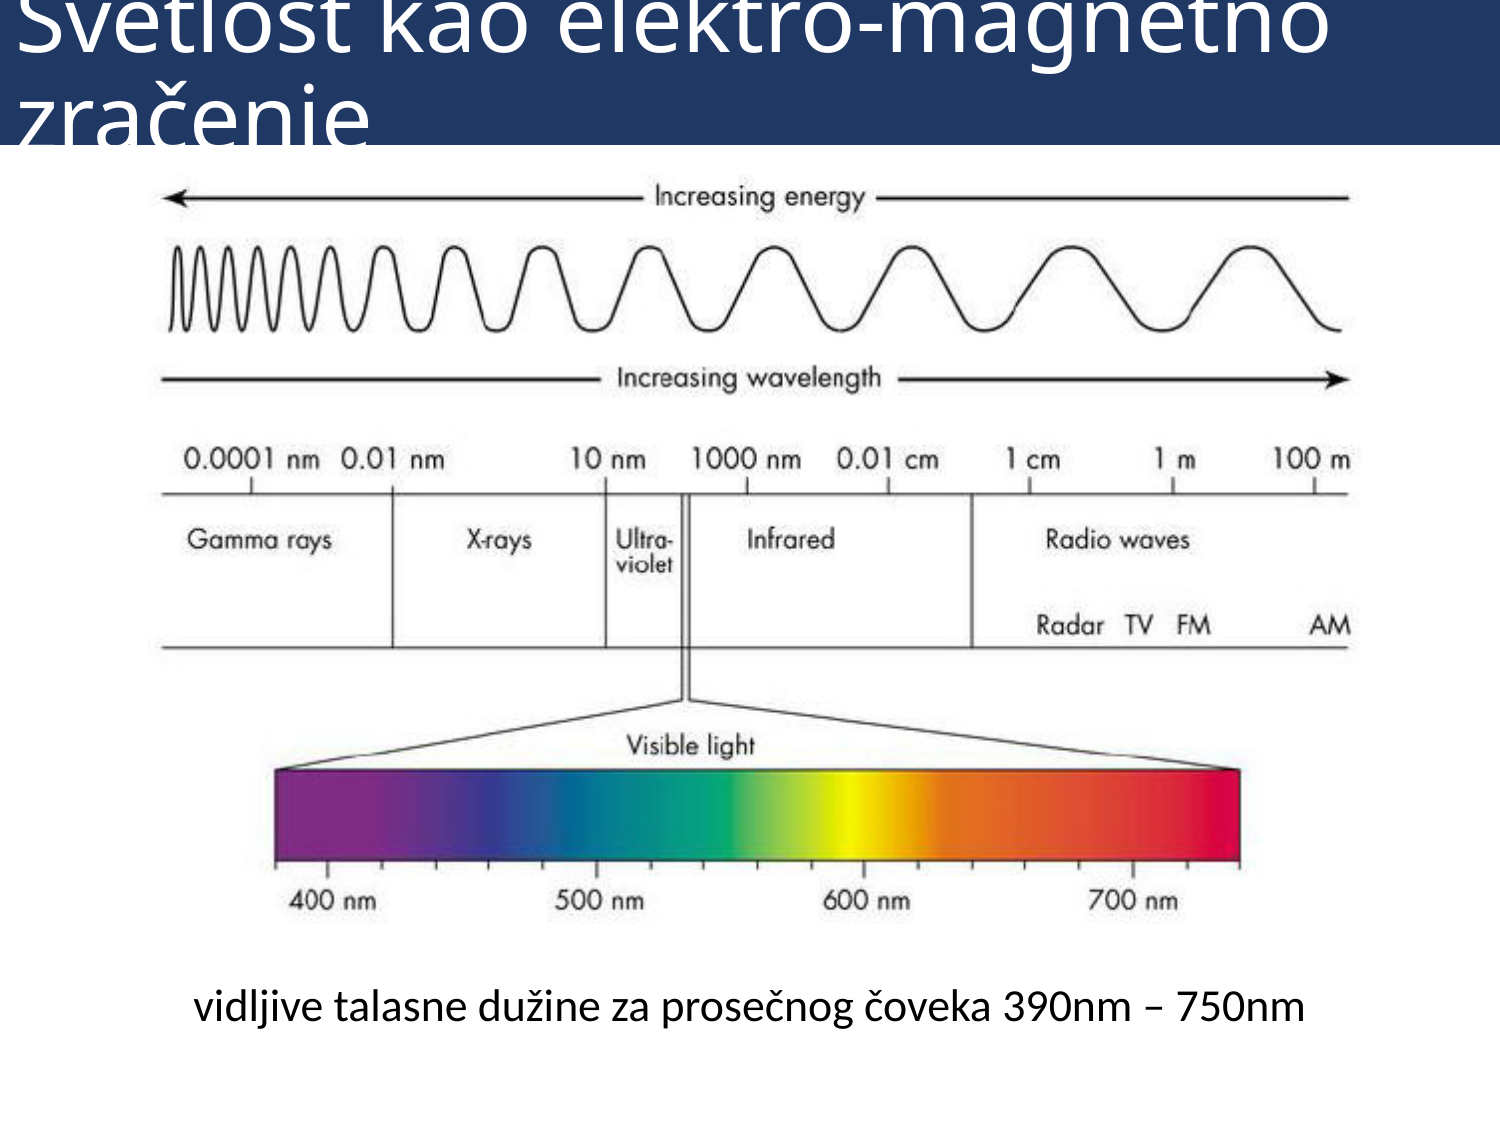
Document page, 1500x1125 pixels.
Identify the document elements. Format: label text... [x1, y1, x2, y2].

title Svetlost kao elektro-magnetno zračenje [0, 0, 1500, 145]
text_box vidljive talasne dužine za prosečnog čoveka 390nm – 750nm [74, 974, 1425, 1050]
picture [133, 174, 1367, 950]
